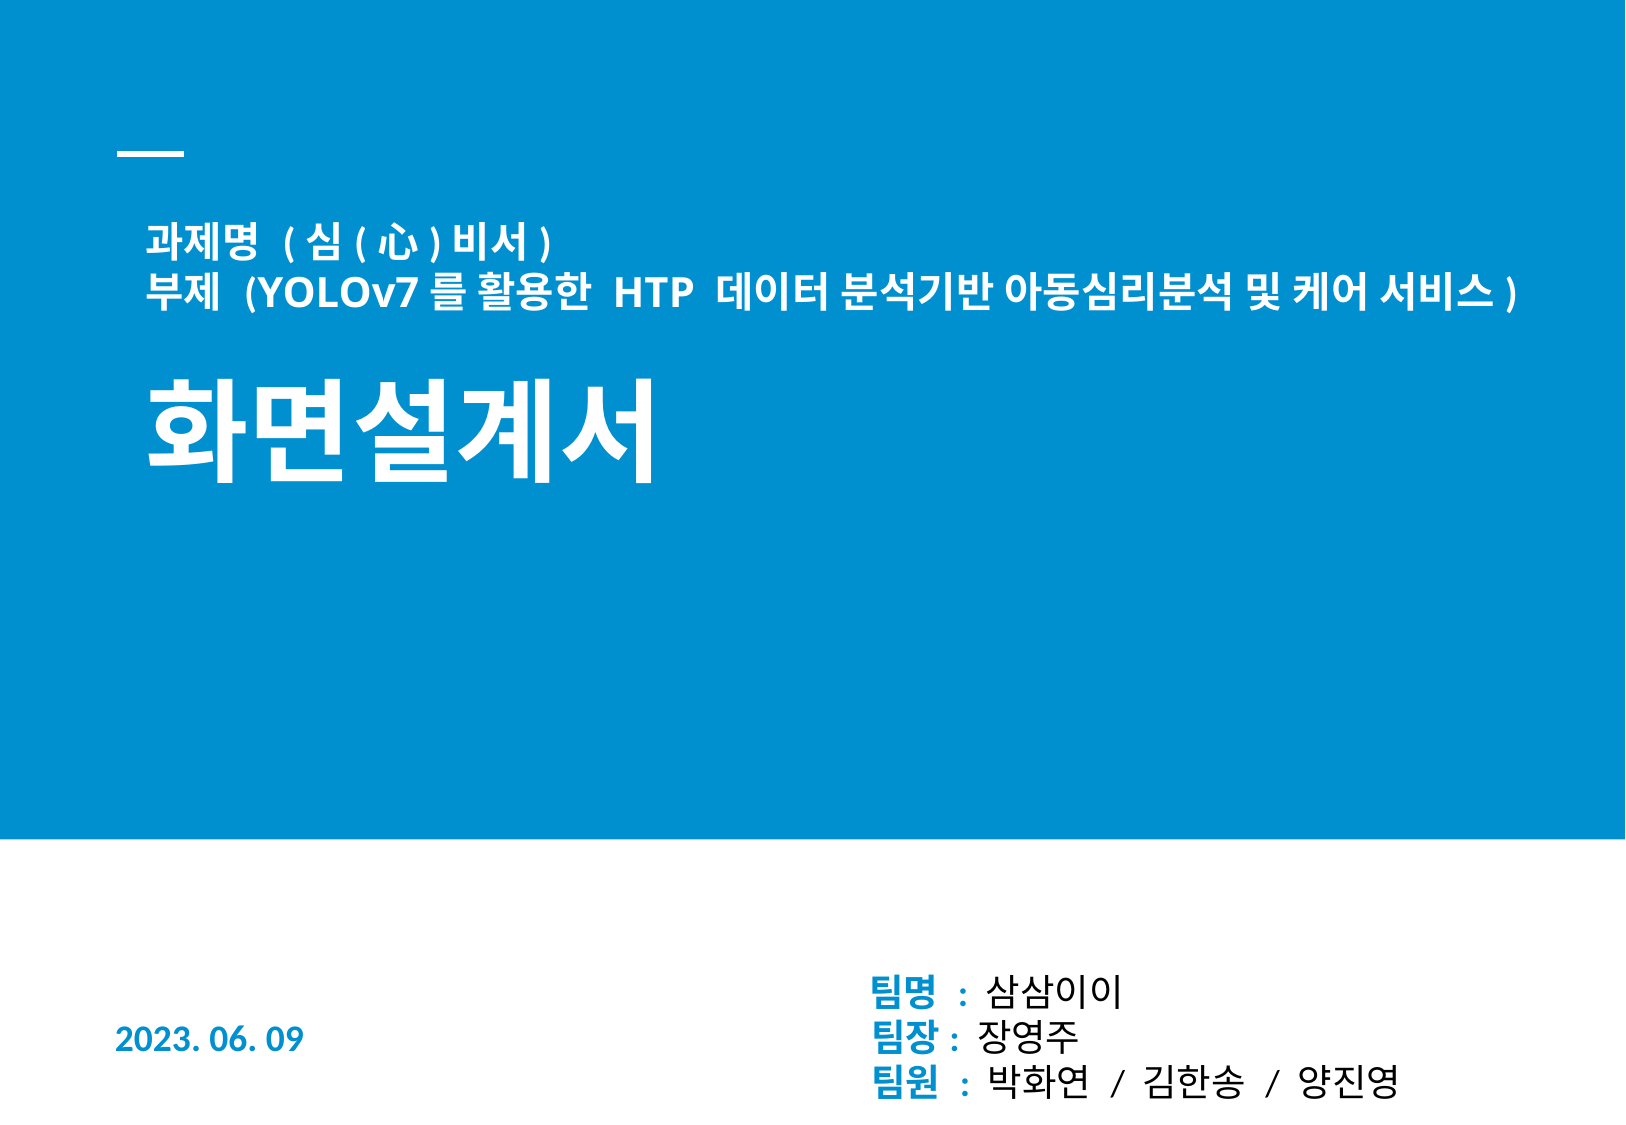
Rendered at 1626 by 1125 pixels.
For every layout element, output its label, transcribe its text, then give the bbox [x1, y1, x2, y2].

text_box 과제명 (심(心)비서) 부제 (YOLOv7를 활용한 HTP 데이터 분석기반 아동심리분석 및 케어 서비스) 화면설계서 [130, 208, 1533, 504]
text_box [0, 0, 1625, 840]
text_box 2023. 06. 09 [100, 1006, 319, 1067]
text_box 팀명 : 삼삼이이 팀장: 장영주 팀원 : 박화연 / 김한송 / 양진영 [837, 961, 1427, 1111]
